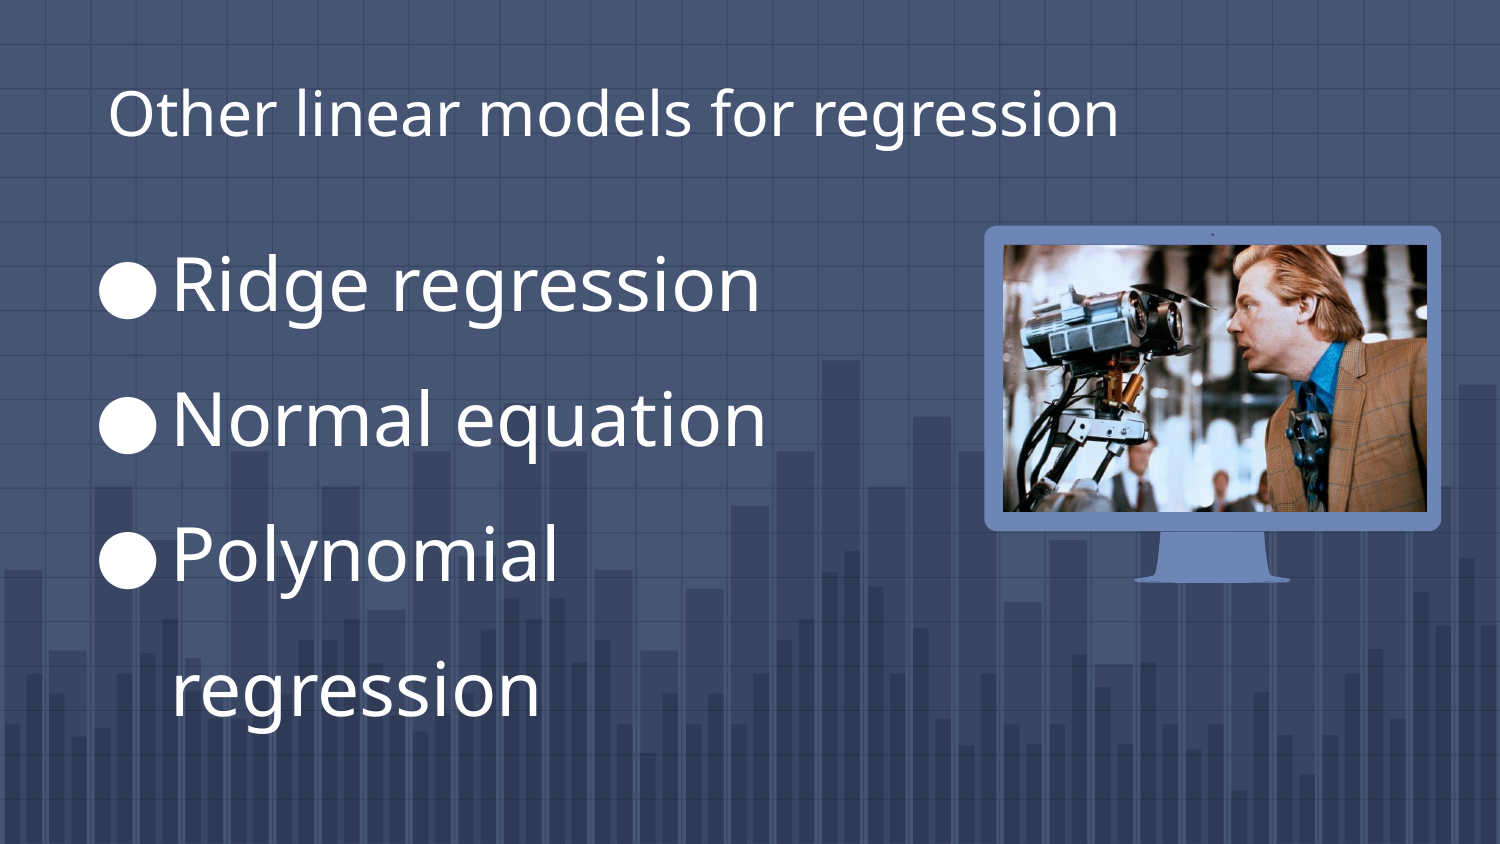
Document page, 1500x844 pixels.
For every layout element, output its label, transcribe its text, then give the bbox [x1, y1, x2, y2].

title Ridge regression Normal equation Polynomial regression [80, 176, 946, 590]
title Other linear models for regression [92, 46, 1354, 165]
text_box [984, 225, 1442, 584]
